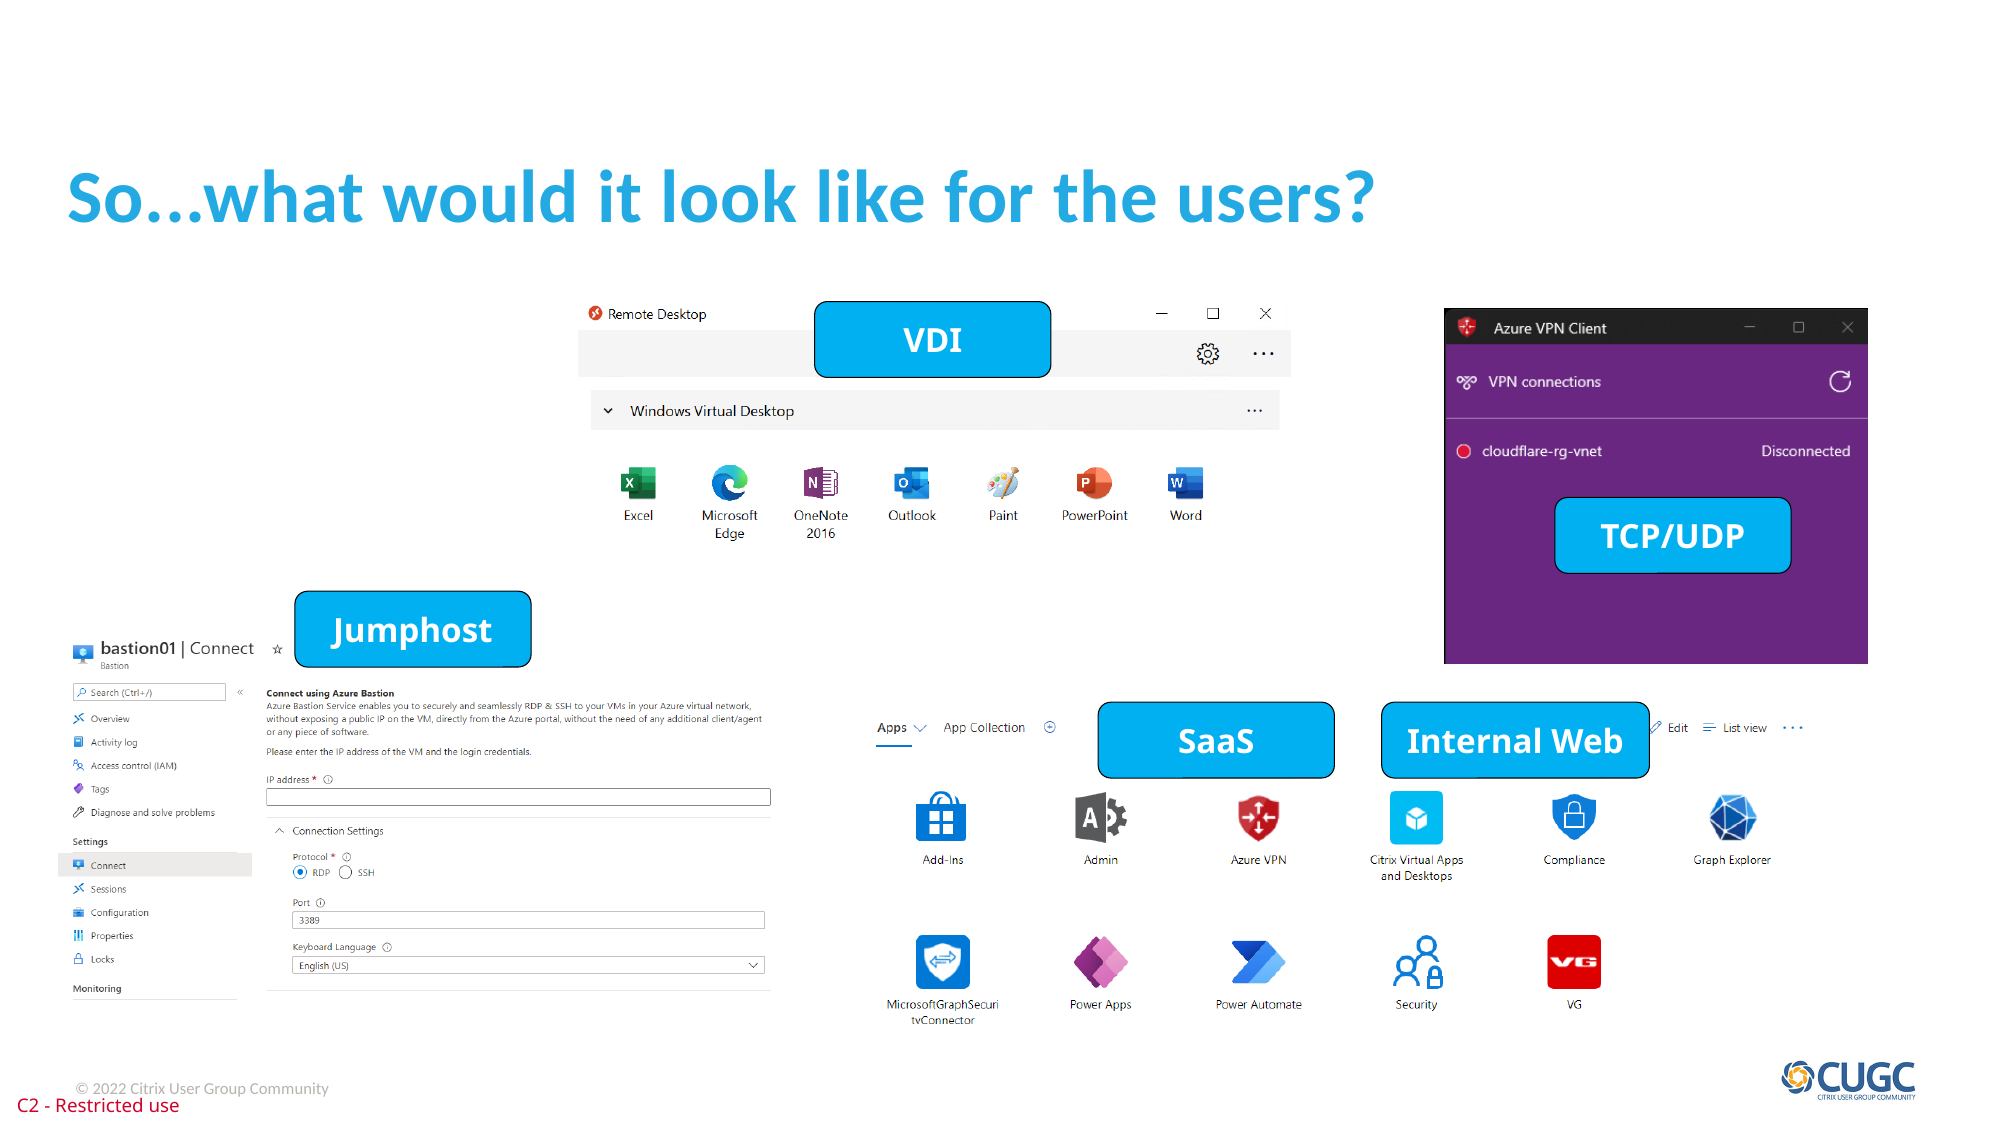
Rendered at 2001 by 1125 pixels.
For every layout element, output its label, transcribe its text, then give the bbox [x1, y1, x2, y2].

picture [464, 624, 476, 642]
picture [1423, 735, 1439, 752]
picture [1777, 1051, 1925, 1109]
picture [1443, 732, 1454, 753]
picture [1606, 728, 1621, 753]
picture [1180, 730, 1194, 753]
picture [479, 623, 491, 642]
picture [1515, 735, 1530, 753]
text_box So...what would it look like for the users? [67, 35, 1868, 236]
picture [1479, 735, 1489, 752]
picture [1409, 730, 1418, 752]
picture [1552, 730, 1582, 752]
picture [58, 623, 1925, 1024]
text_box Jumphost [294, 590, 532, 623]
picture [347, 624, 362, 642]
picture [369, 624, 395, 641]
picture [1444, 308, 1868, 664]
picture [1218, 735, 1233, 753]
picture [443, 624, 459, 642]
picture [1585, 735, 1601, 753]
picture [1198, 735, 1213, 753]
picture [422, 623, 438, 641]
picture [1458, 735, 1474, 753]
picture [401, 624, 417, 649]
picture [1494, 735, 1510, 752]
picture [1238, 730, 1252, 753]
picture [578, 297, 1291, 586]
picture [331, 623, 340, 648]
